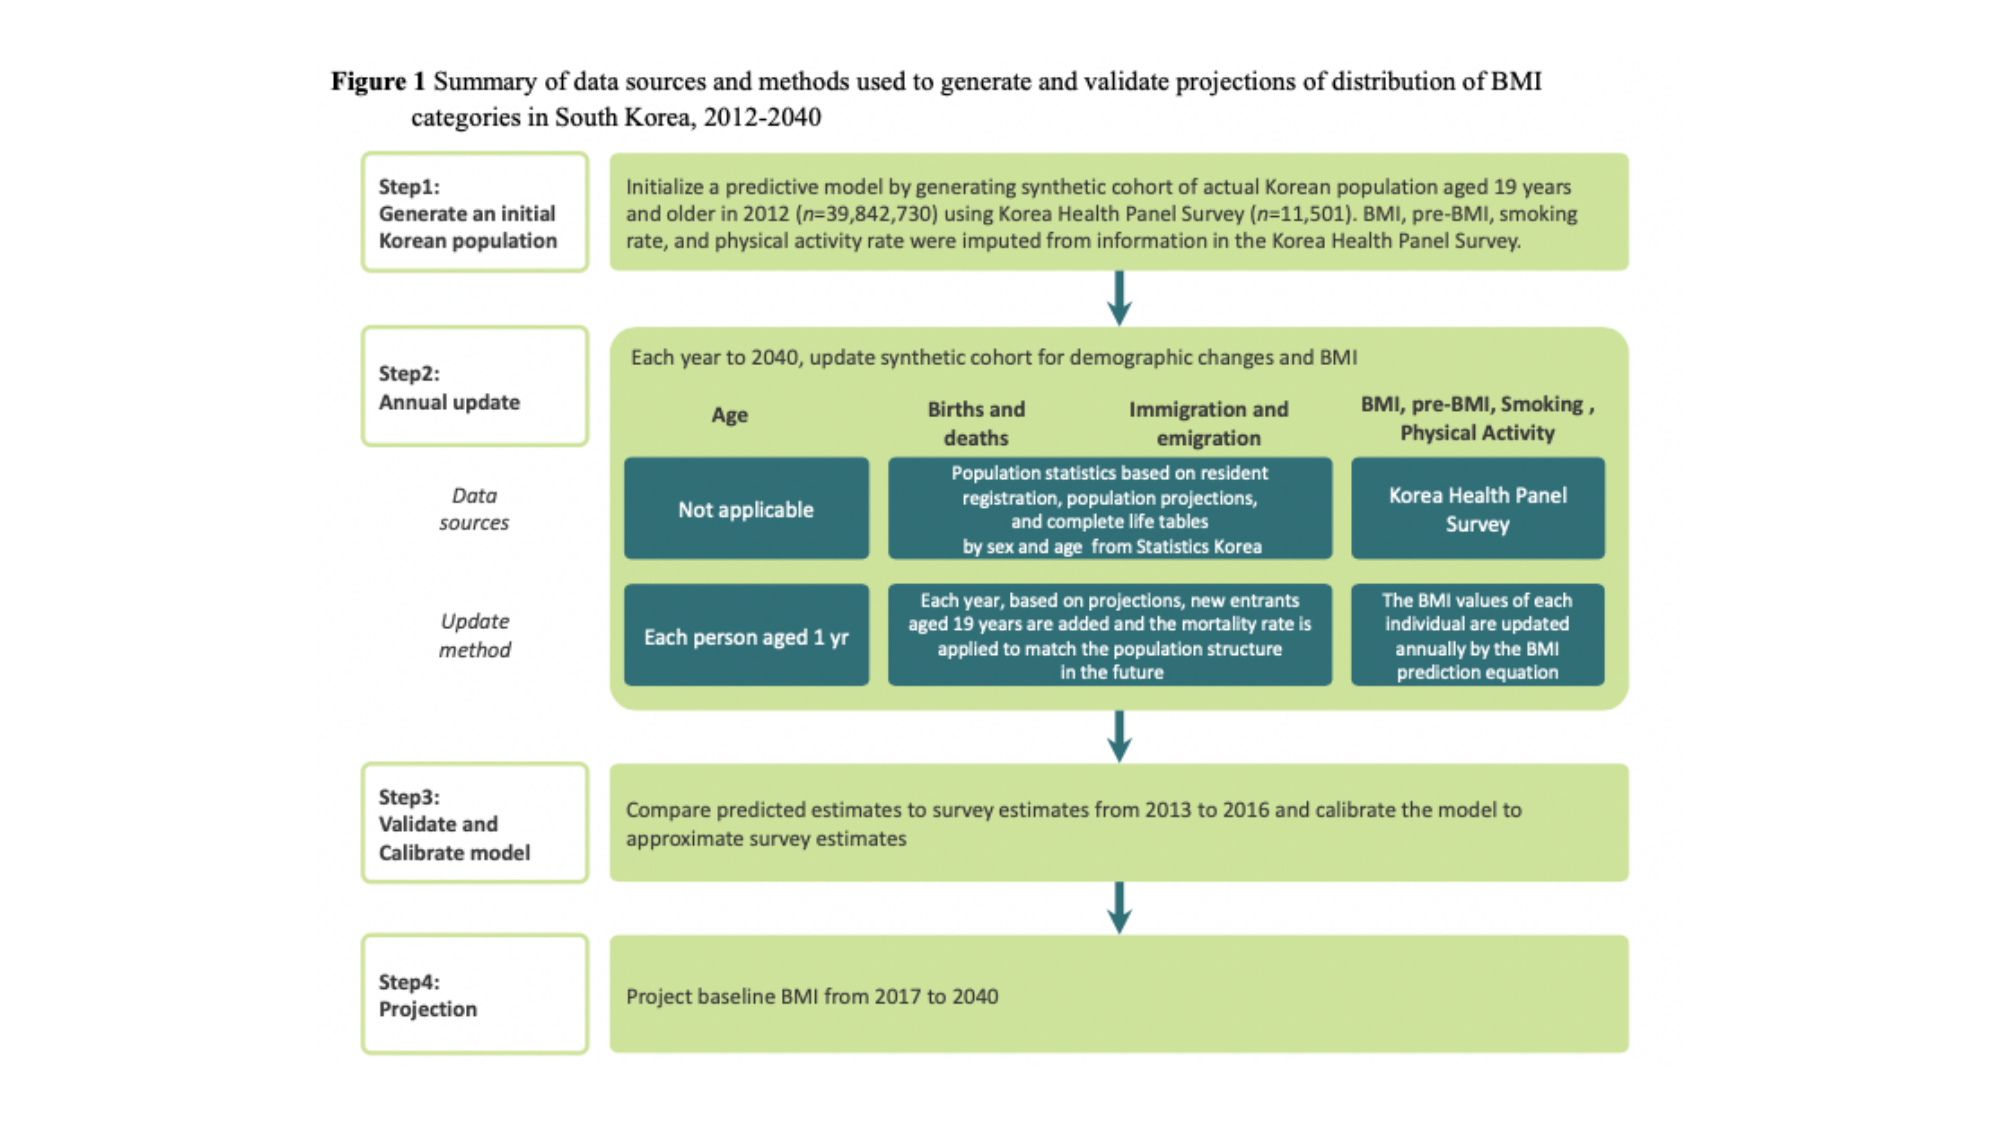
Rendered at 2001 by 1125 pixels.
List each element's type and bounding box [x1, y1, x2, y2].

picture [316, 58, 1684, 1067]
